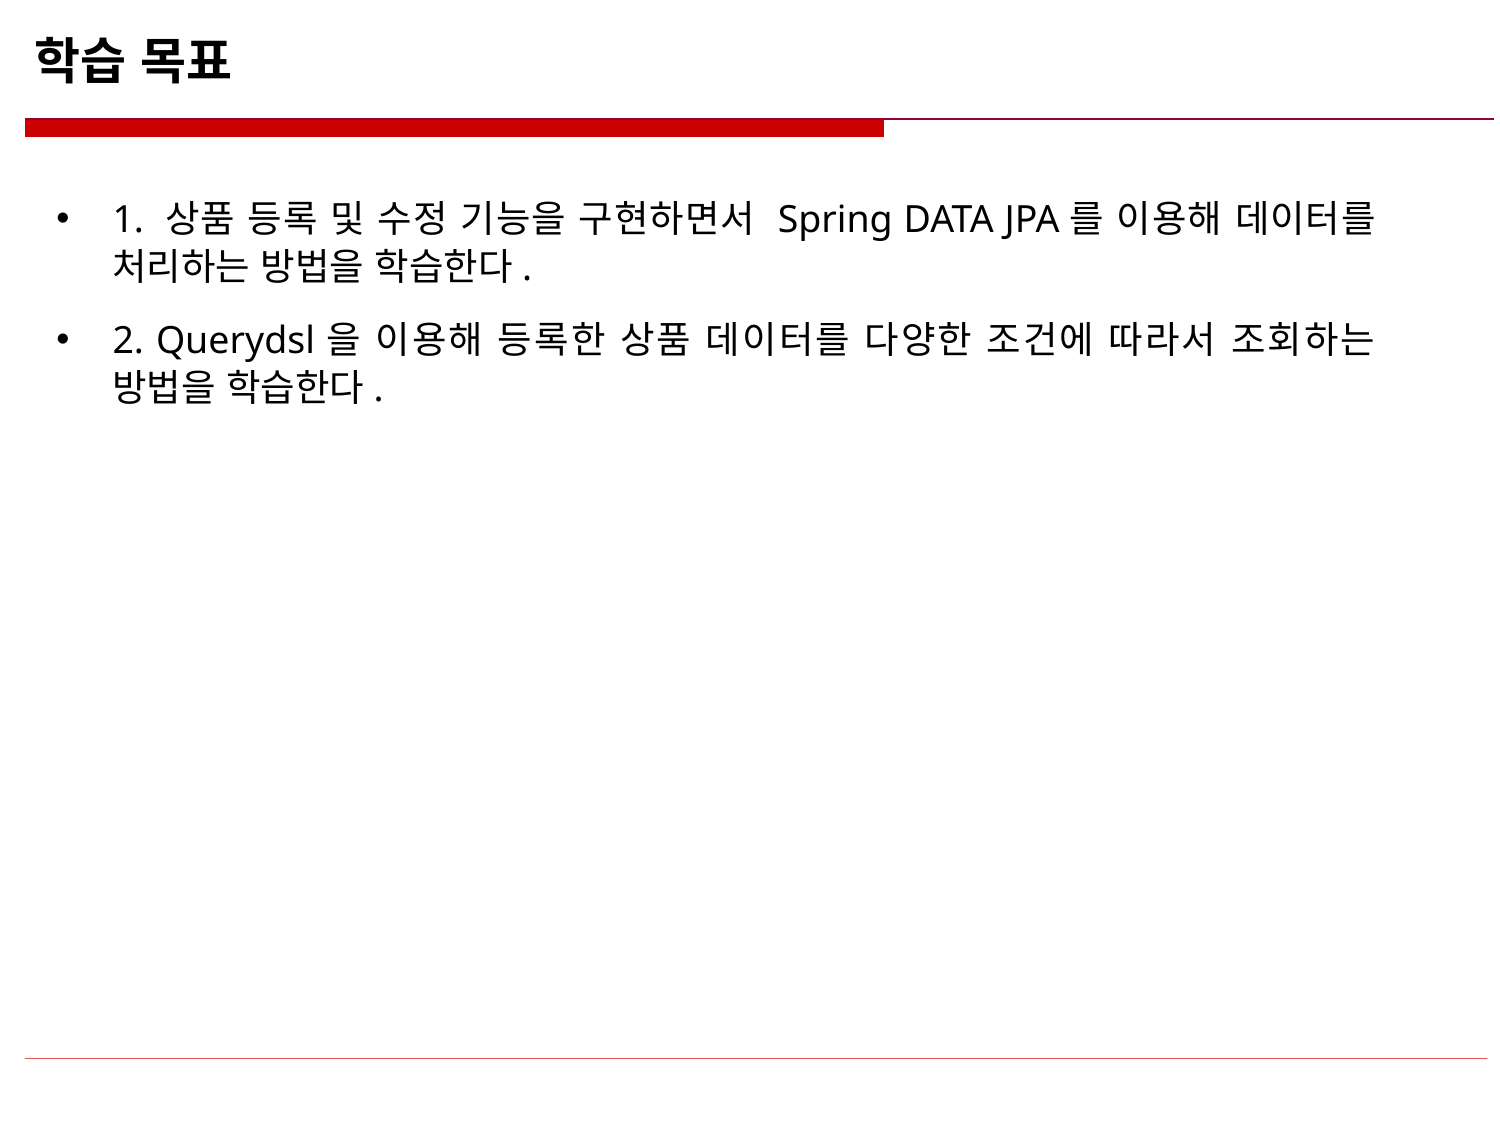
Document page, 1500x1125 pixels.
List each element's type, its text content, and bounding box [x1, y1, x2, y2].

list 1. 상품 등록 및 수정 기능을 구현하면서 Spring DATA JPA를 이용해 데이터를 처리하는 방법을 학습한다. 2. Querydsl을 이용해 등록한 상품 데이터를 다양한 조건에 따라서 조회하는 방법을 학습한다. [41, 184, 1392, 927]
title 학습 목표 [19, 23, 1370, 96]
